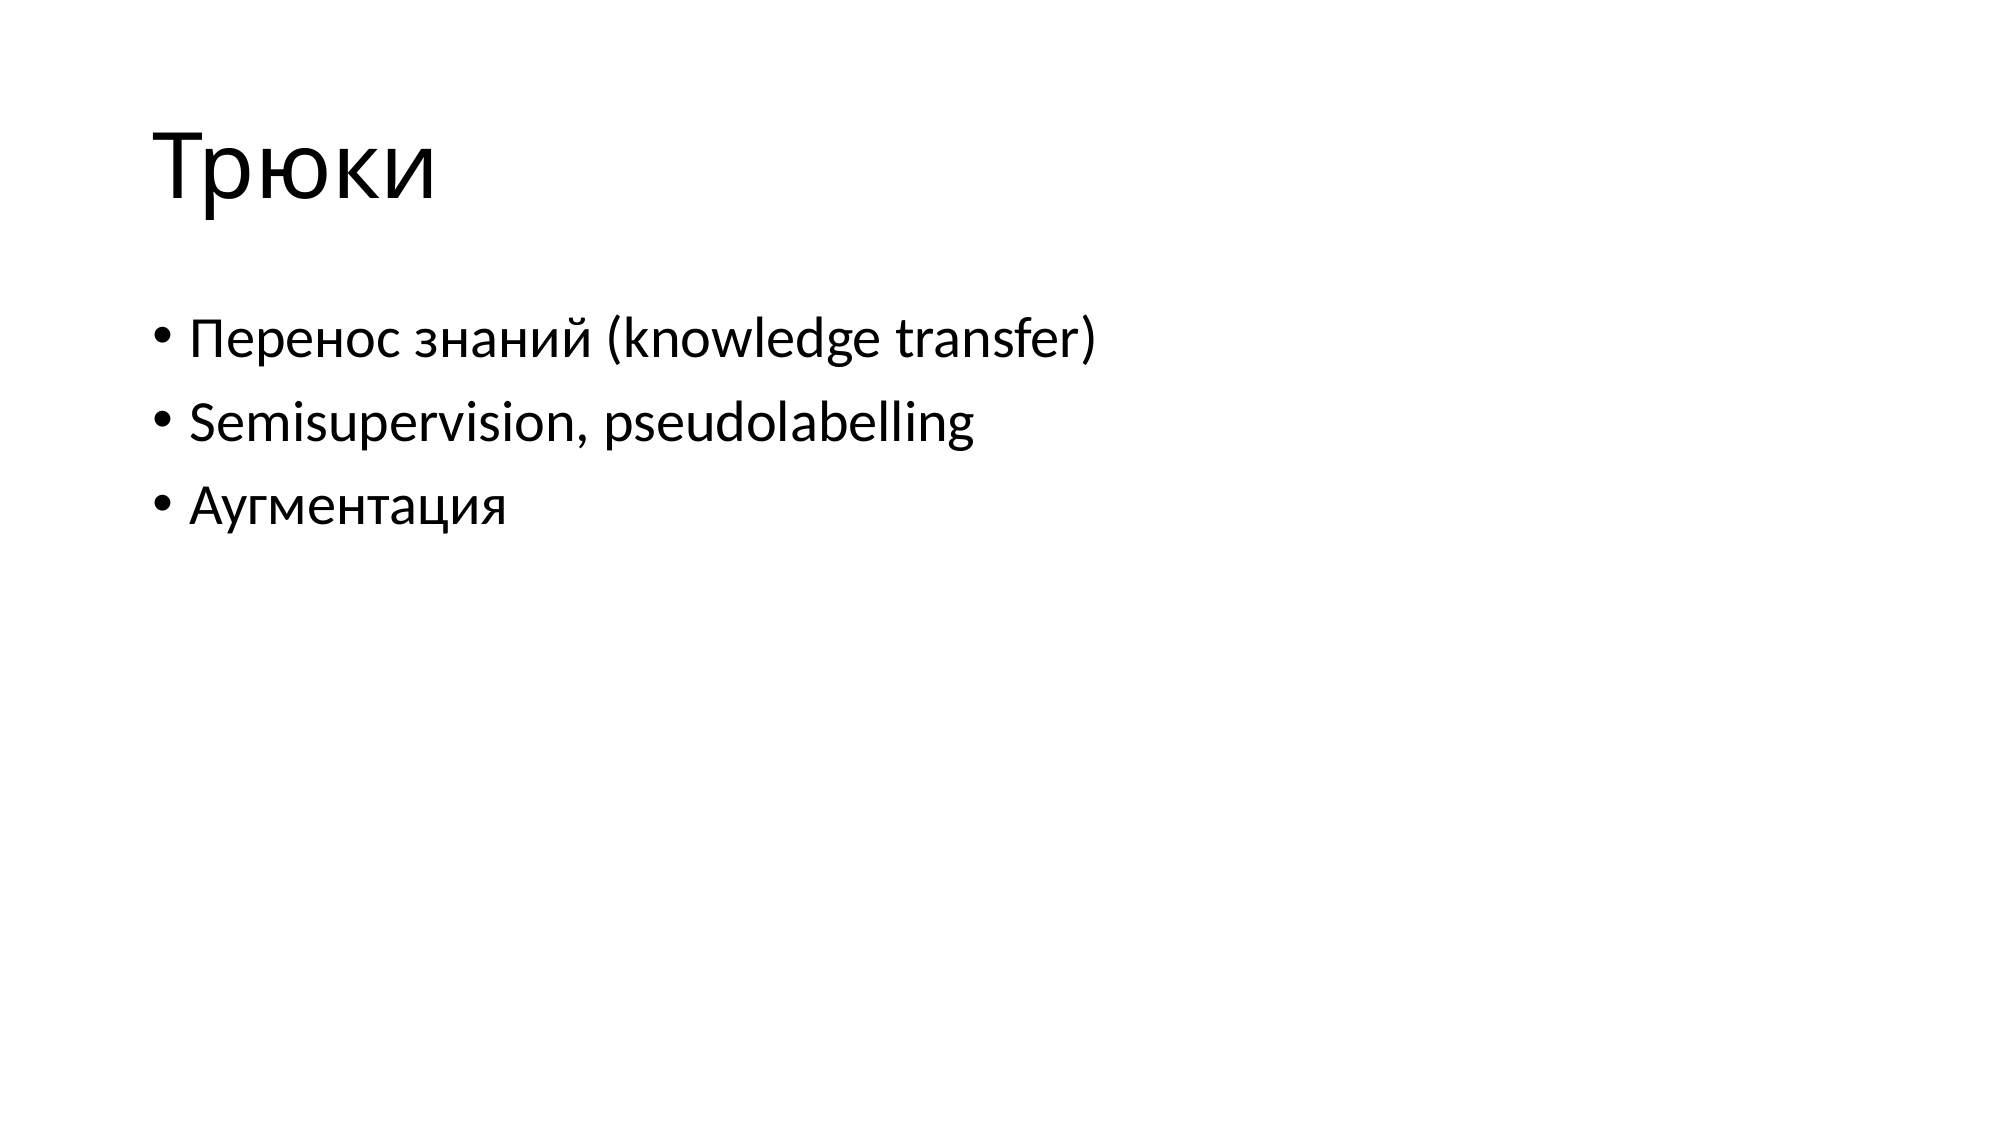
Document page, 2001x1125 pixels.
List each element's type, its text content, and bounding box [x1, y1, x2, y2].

title Трюки [137, 59, 1863, 278]
list Перенос знаний (knowledge transfer) Semisupervision, pseudolabelling Аугментация [137, 299, 1863, 1014]
